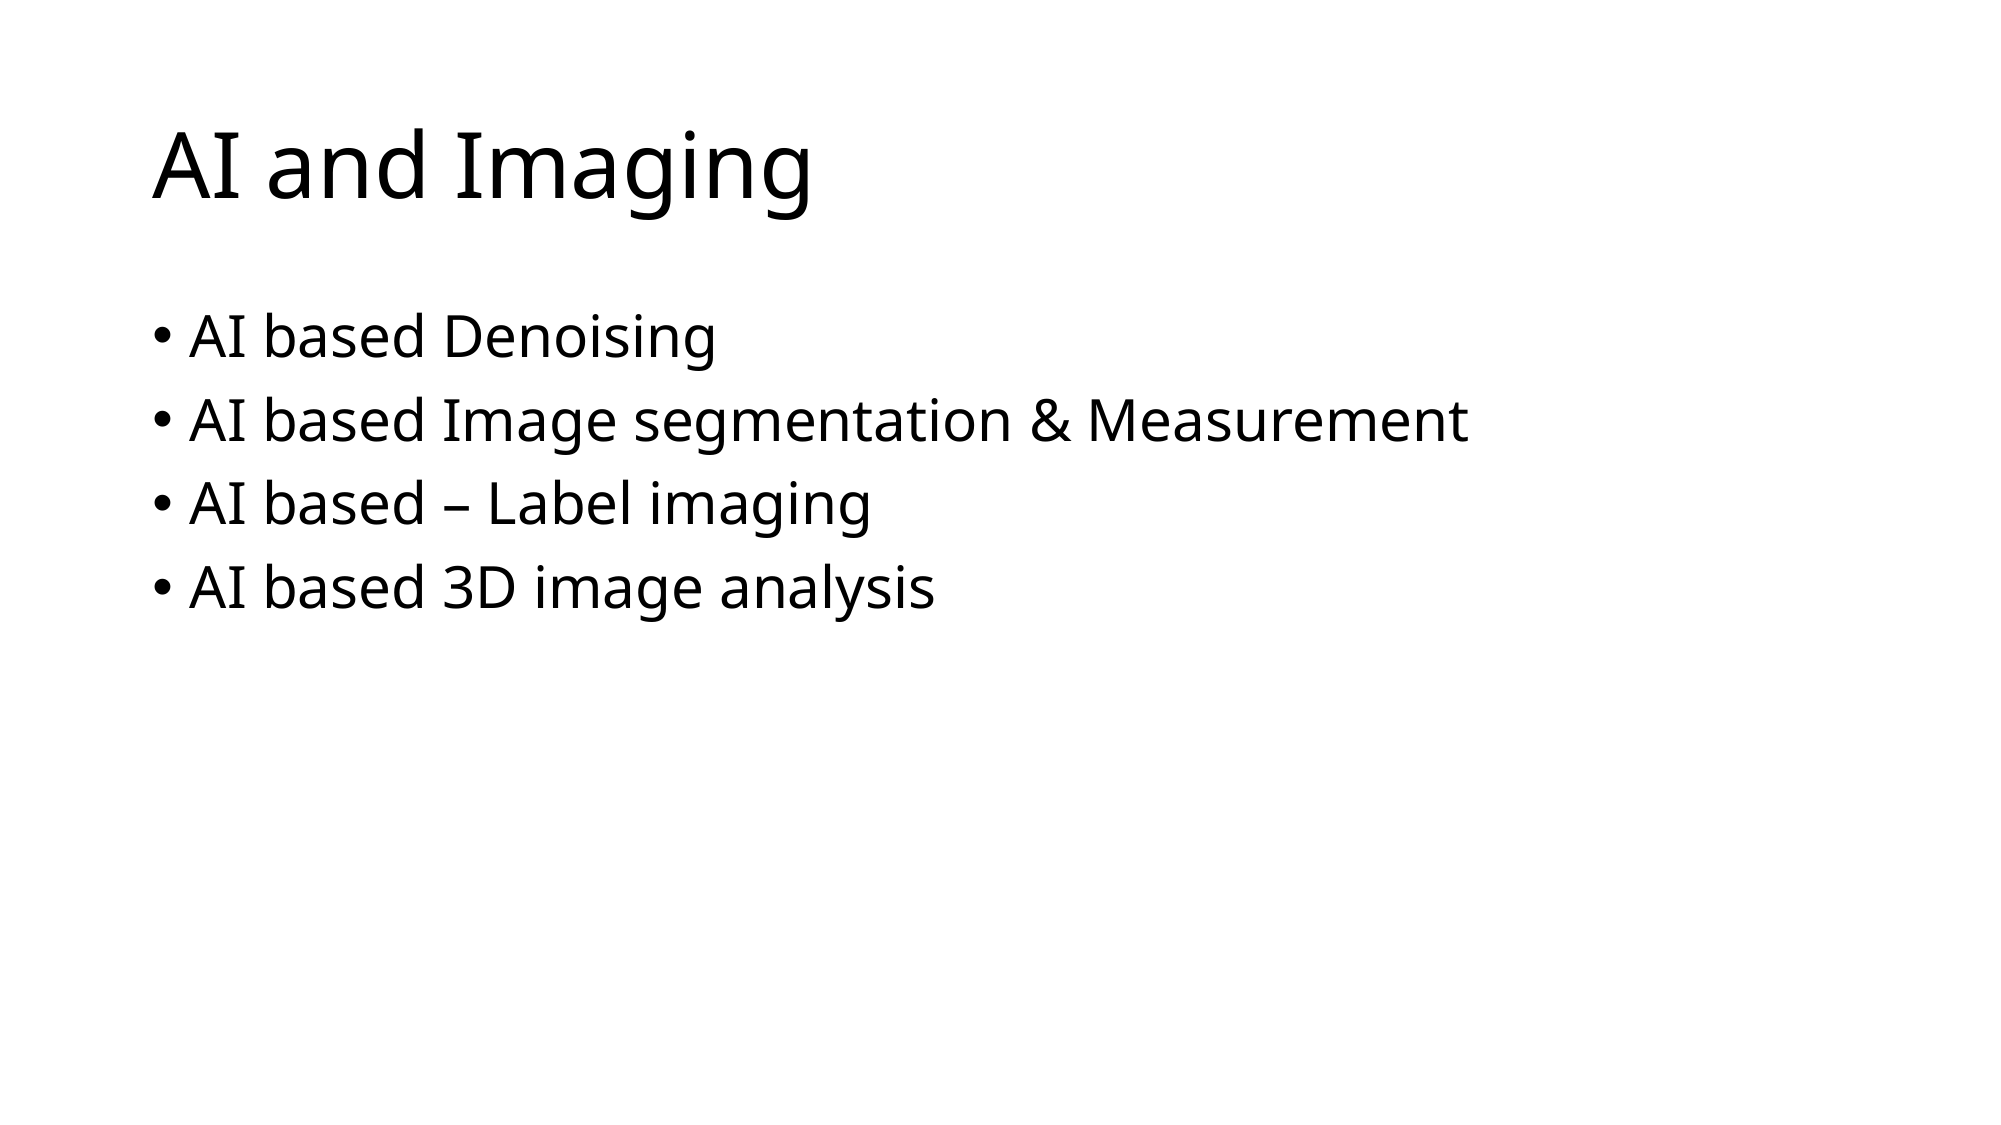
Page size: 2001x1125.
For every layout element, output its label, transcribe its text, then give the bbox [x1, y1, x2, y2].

list AI based Denoising AI based Image segmentation & Measurement AI based – Label imaging AI based 3D image analysis [137, 299, 1863, 1014]
title AI and Imaging [137, 59, 1863, 278]
